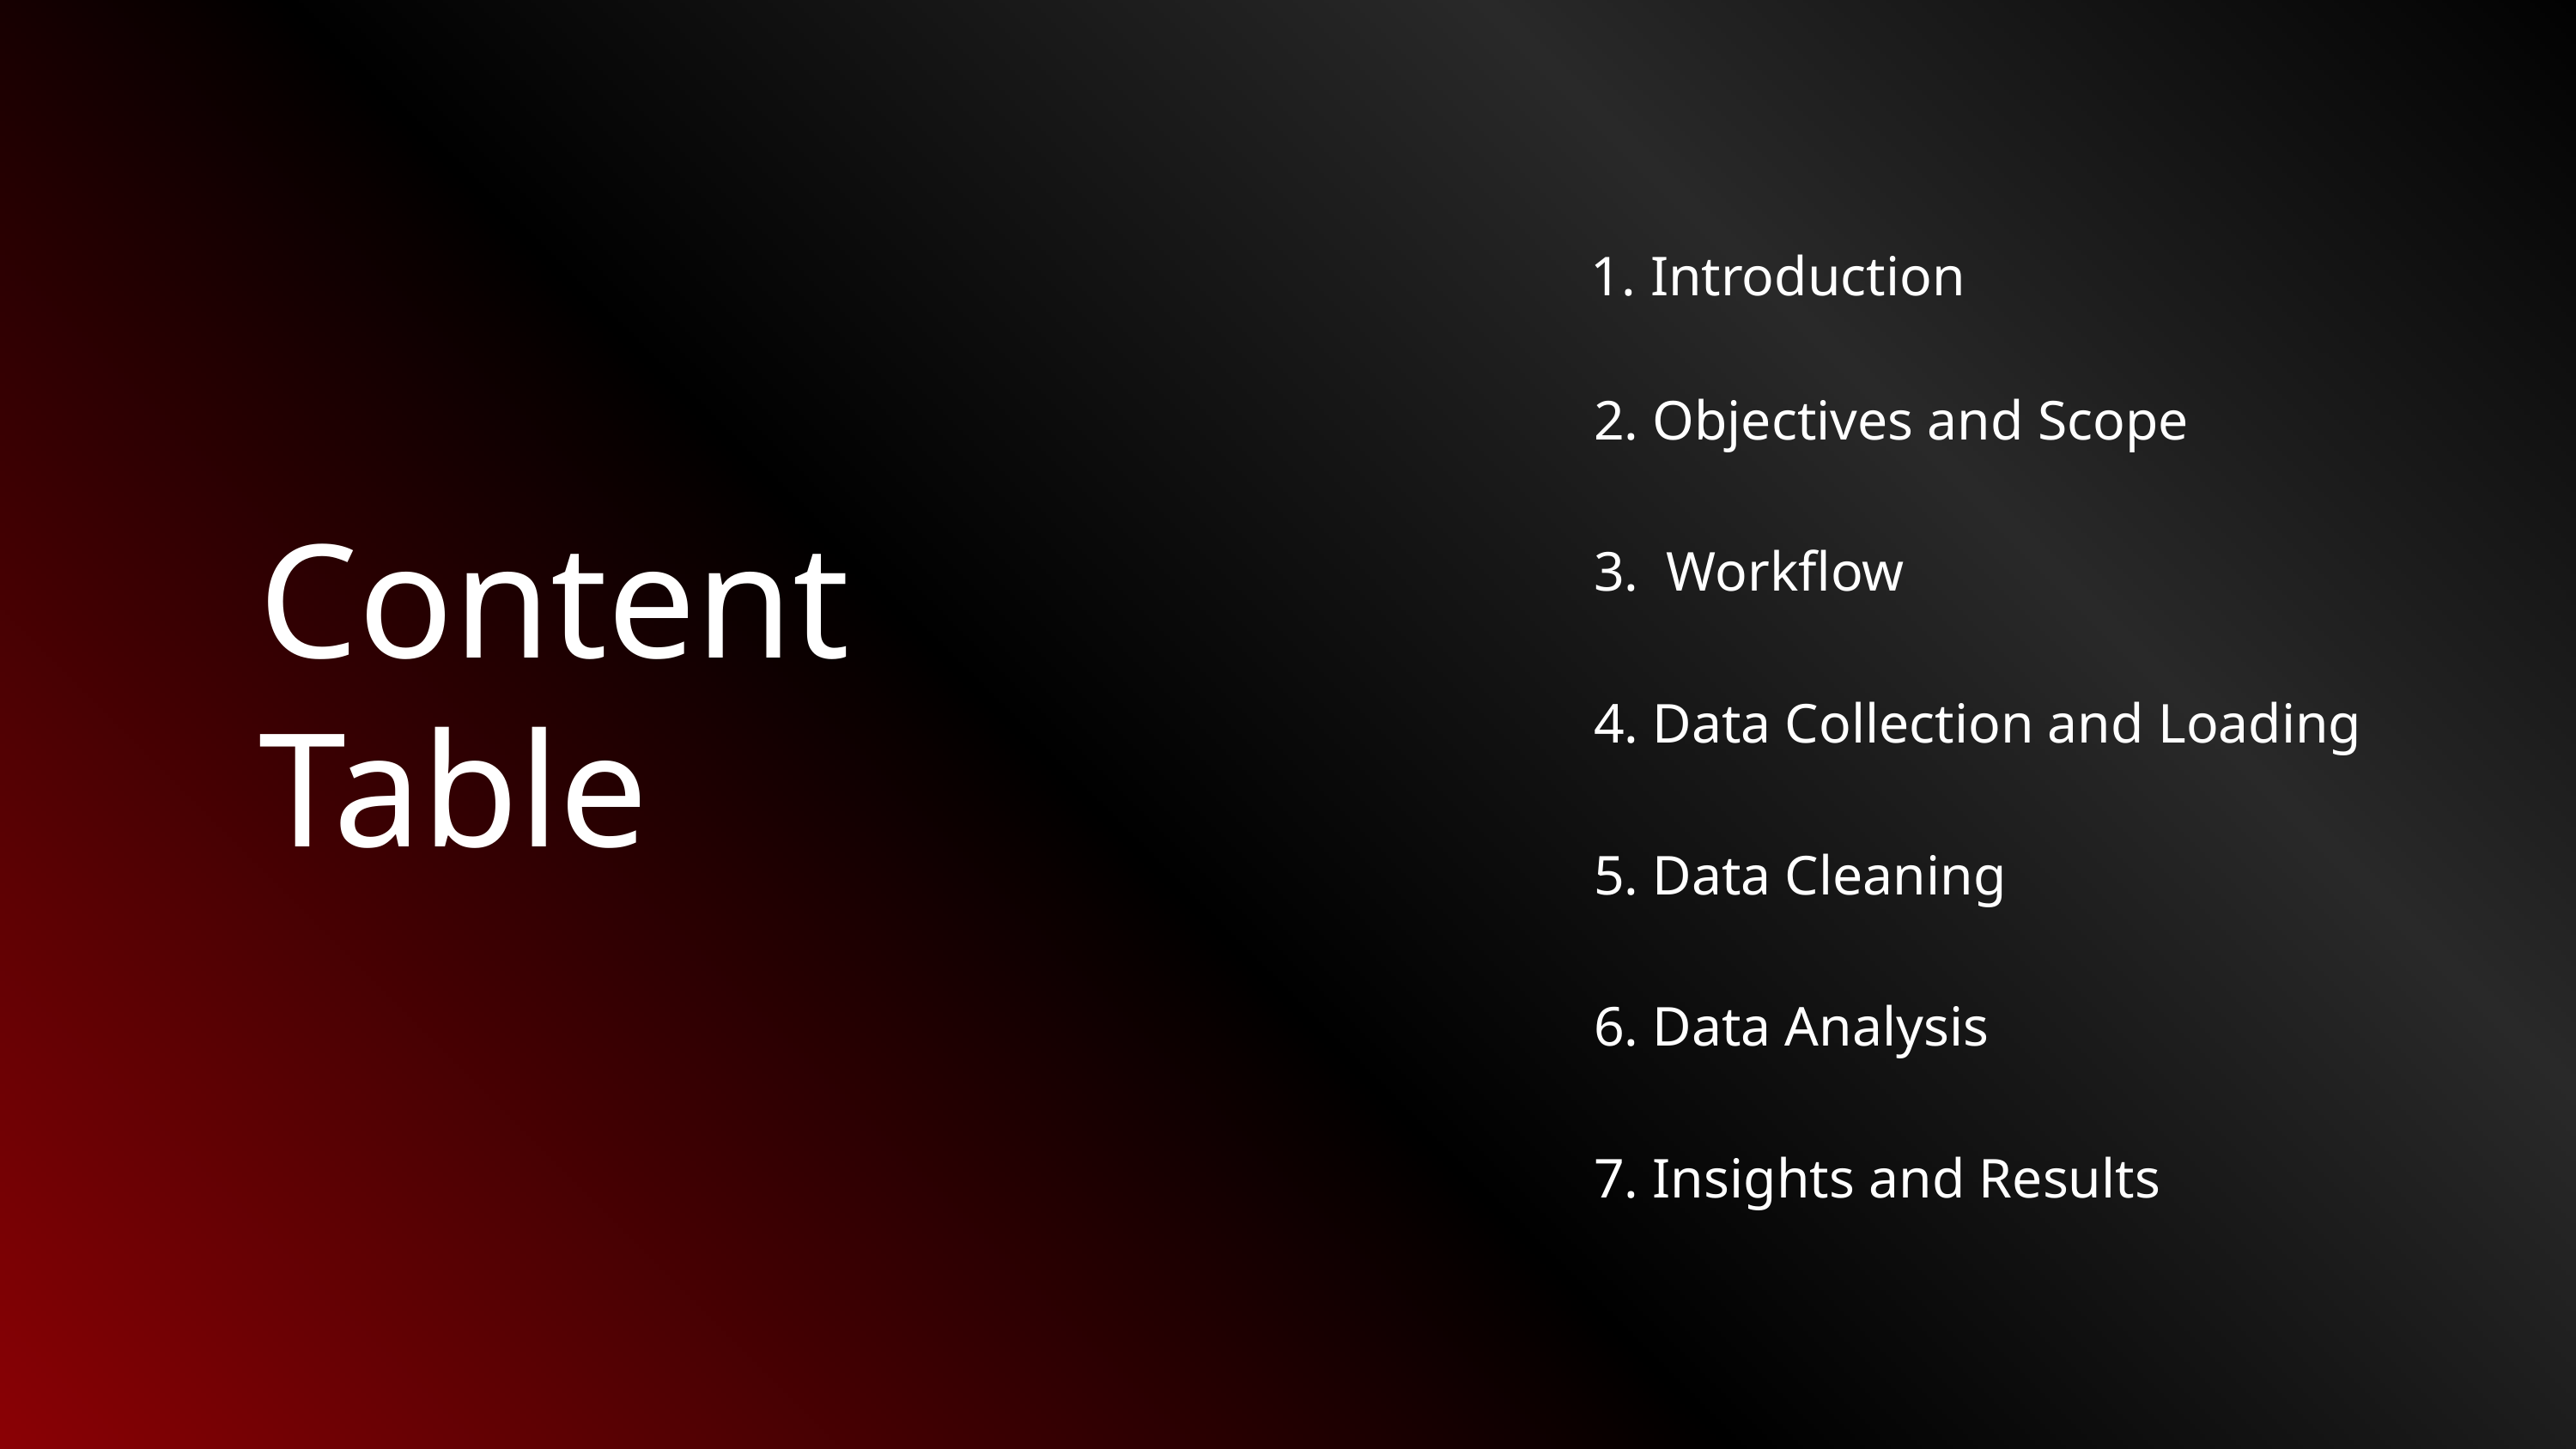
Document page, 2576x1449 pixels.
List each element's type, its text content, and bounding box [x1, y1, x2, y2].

text_box 6. Data Analysis [1594, 981, 2576, 1058]
text_box 3. Workflow [1594, 526, 2576, 603]
text_box 4. Data Collection and Loading [1594, 678, 2576, 755]
text_box 7. Insights and Results [1594, 1133, 2576, 1209]
text_box 2. Objectives and Scope [1594, 375, 2576, 451]
text_box Content Table [258, 500, 1017, 878]
text_box [0, 0, 2576, 1449]
text_box 5. Data Cleaning [1594, 830, 2576, 906]
text_box Introduction [1545, 231, 2576, 306]
